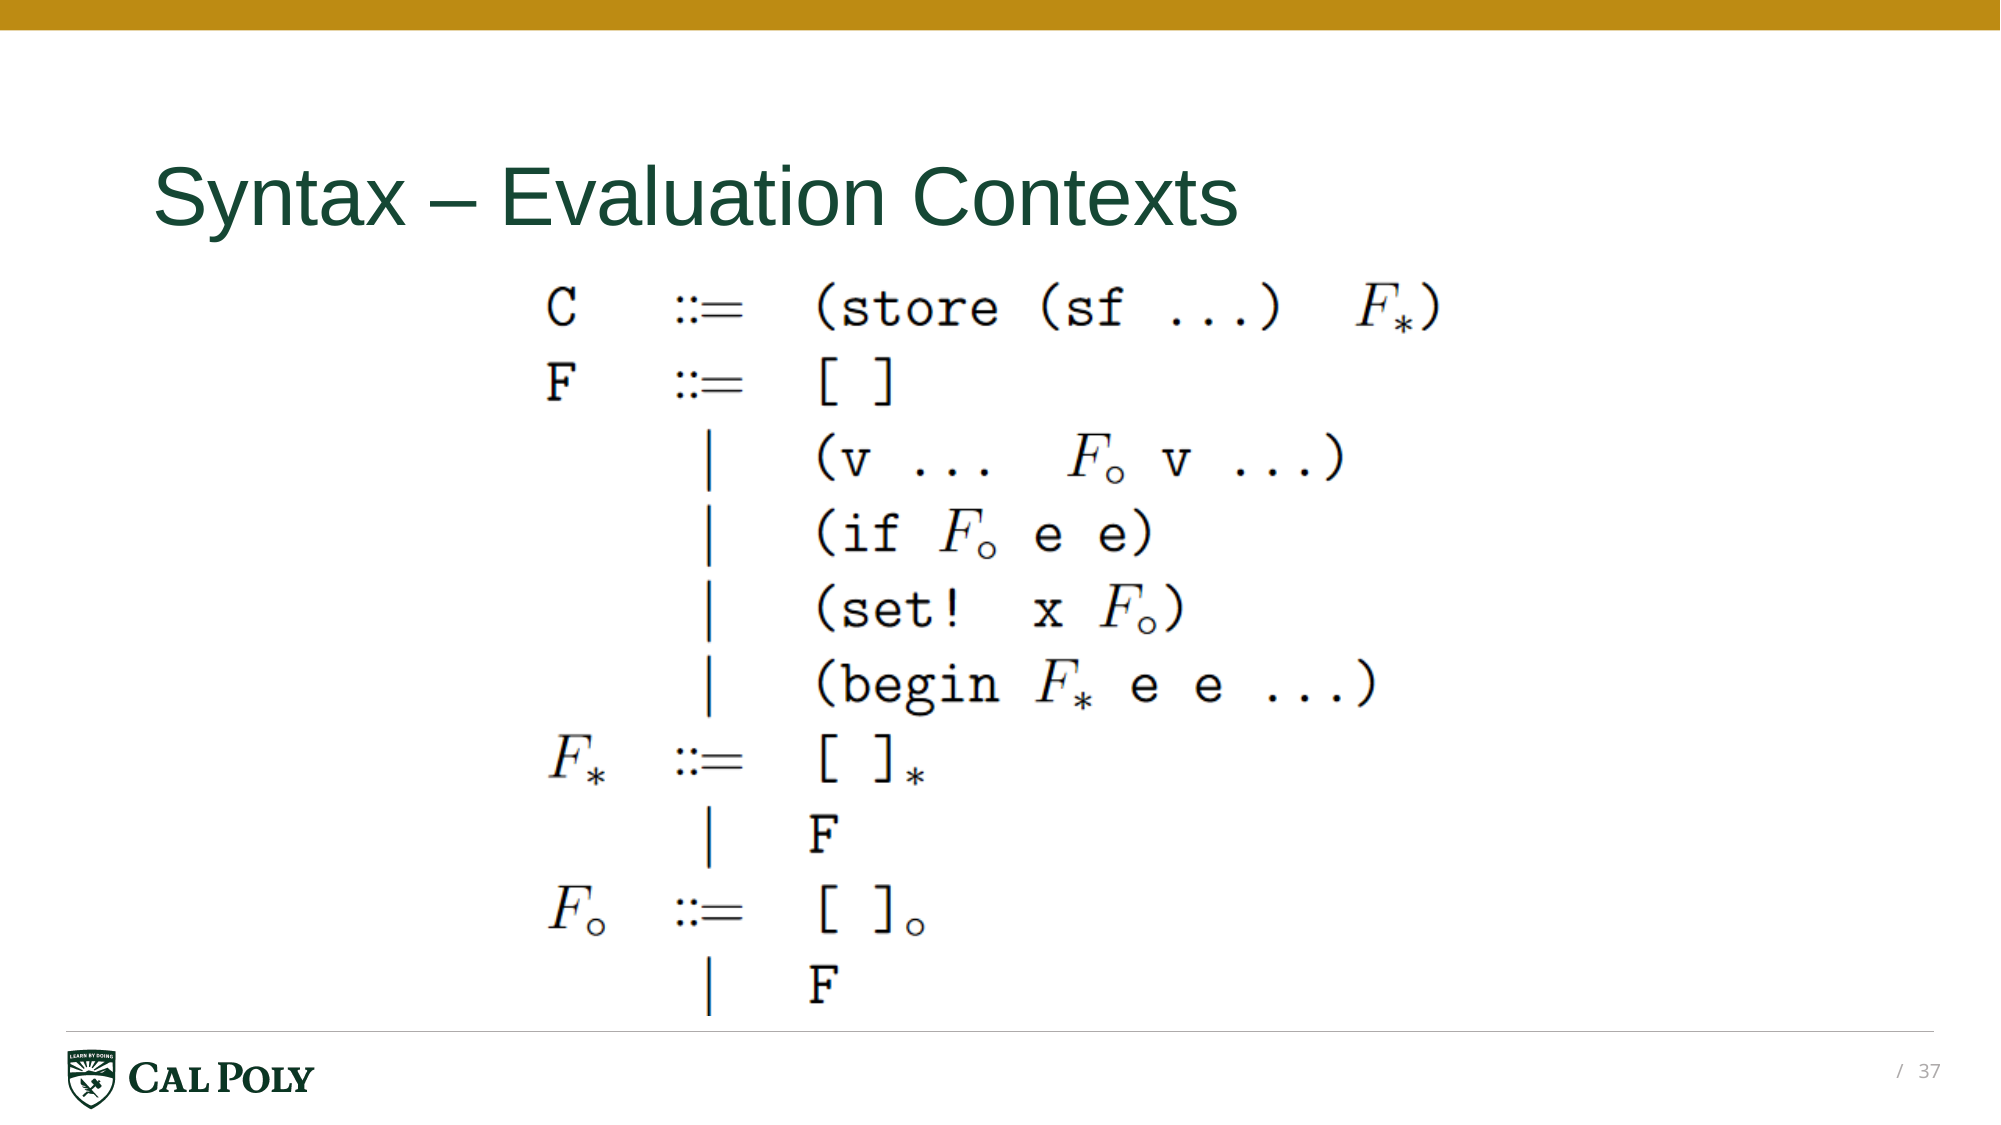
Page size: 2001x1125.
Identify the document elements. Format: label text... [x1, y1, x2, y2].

title Syntax – Evaluation Contexts [137, 147, 1888, 250]
picture [529, 275, 1442, 1016]
picture [43, 1025, 338, 1125]
slide_number / 37 [1866, 1041, 1956, 1102]
